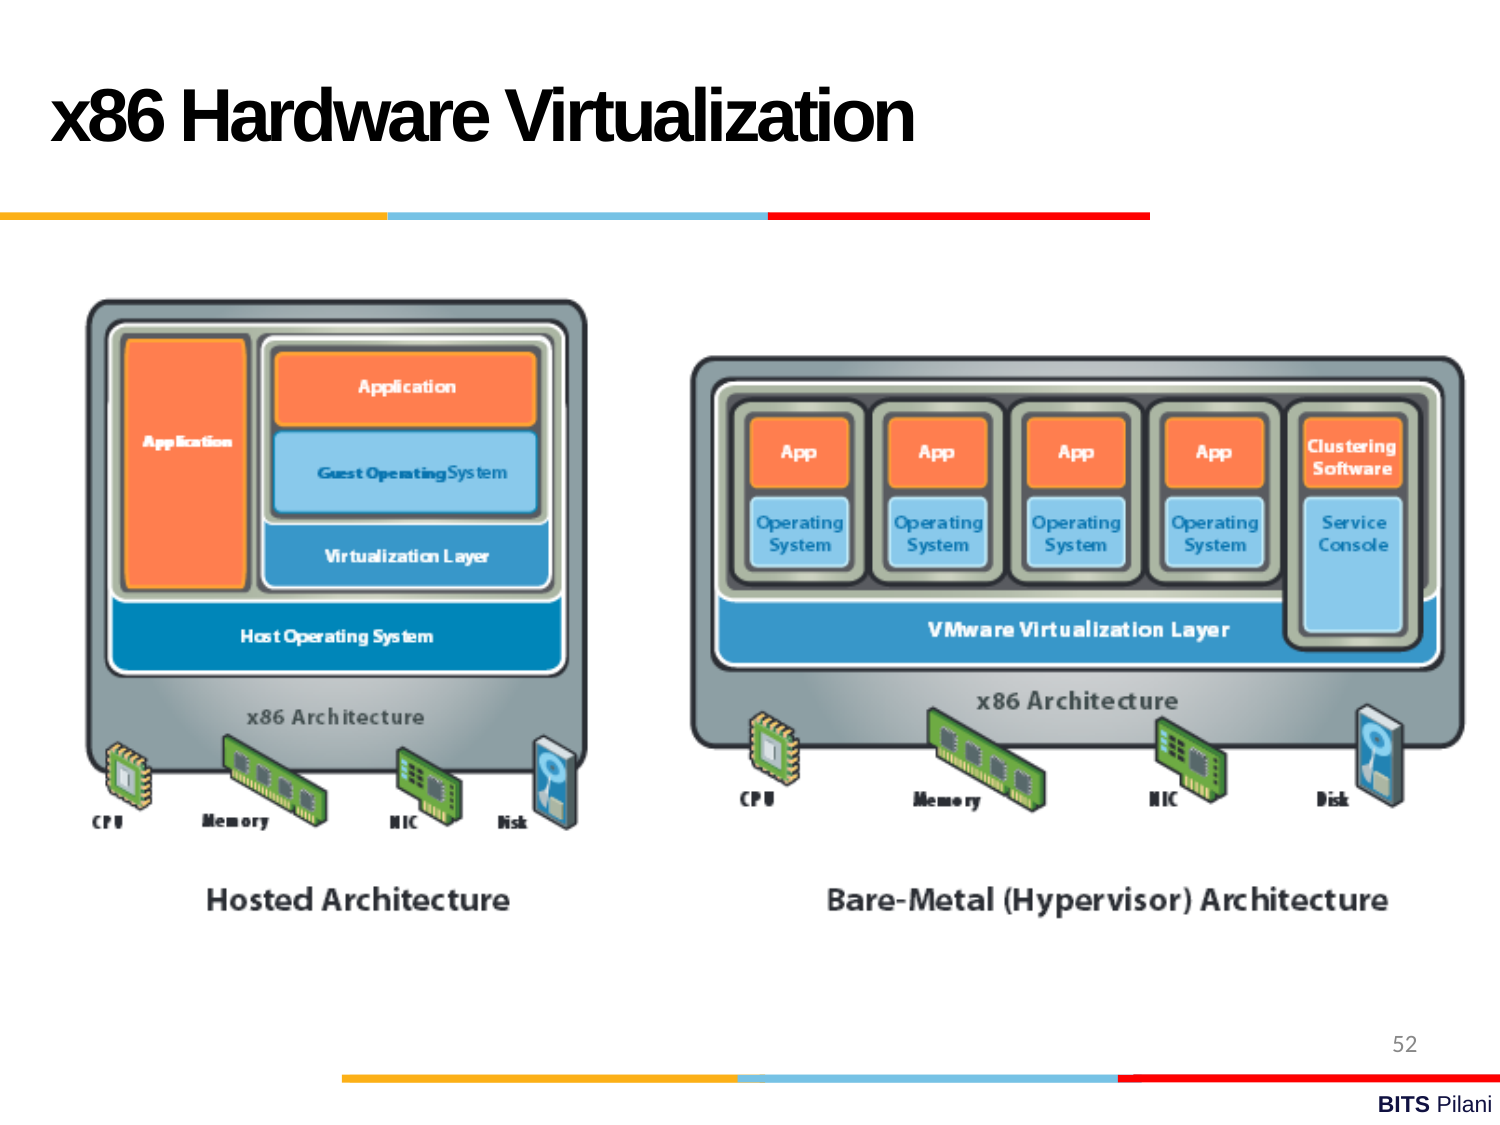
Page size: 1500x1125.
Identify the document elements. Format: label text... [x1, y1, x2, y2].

slide_number 52 [1074, 1011, 1426, 1074]
list x86 Hardware Virtualization [49, 24, 1088, 213]
picture [37, 287, 1477, 926]
